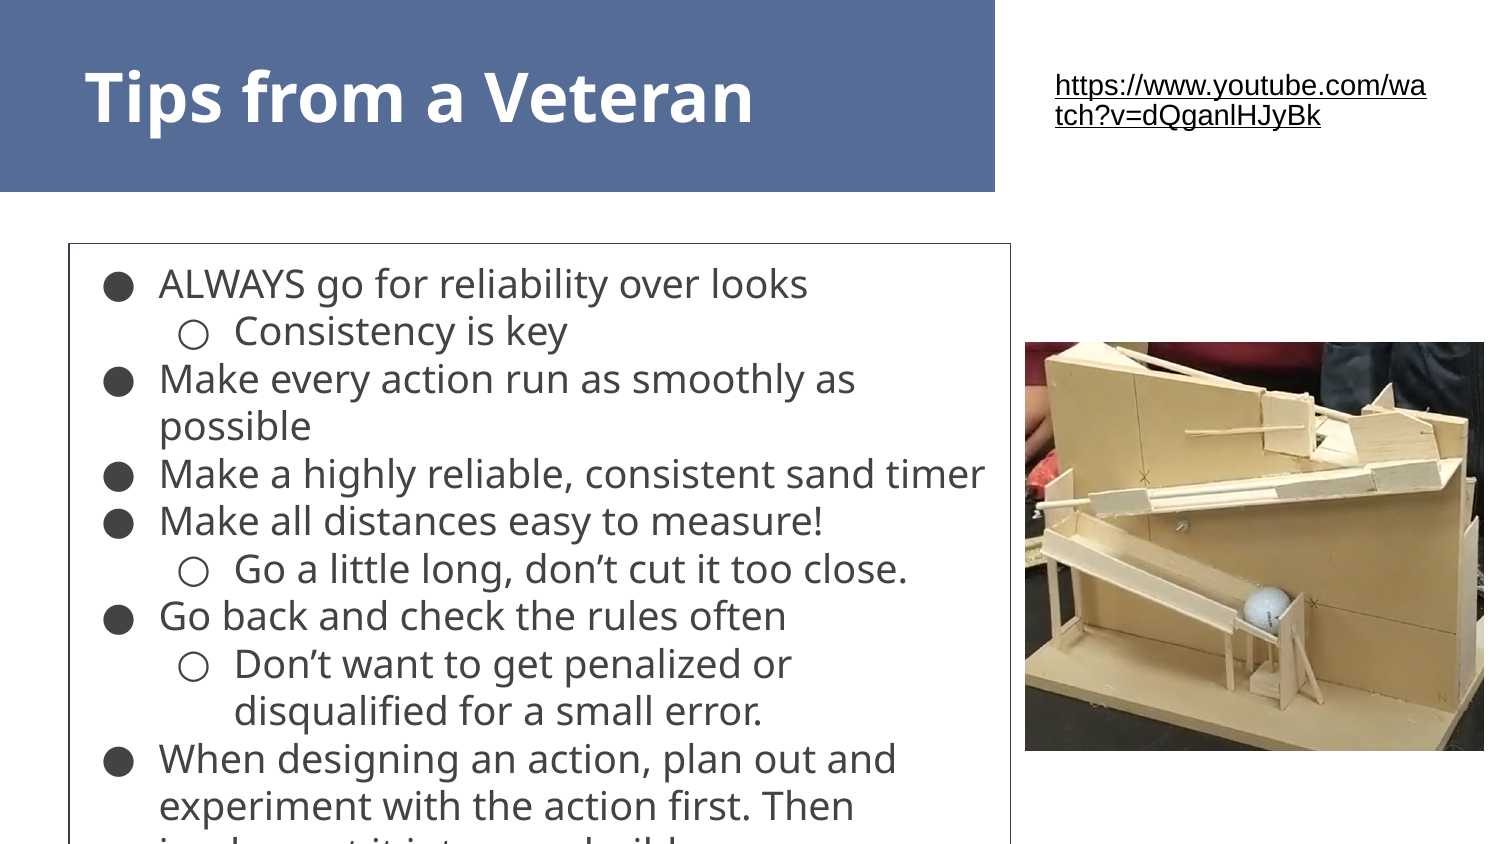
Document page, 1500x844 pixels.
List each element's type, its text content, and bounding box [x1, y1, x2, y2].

picture [1025, 342, 1484, 752]
text_box https://www.youtube.com/watch?v=dQganlHJyBk [1040, 51, 1447, 152]
title Tips from a Veteran [69, 39, 824, 211]
text_box ALWAYS go for reliability over looks Consistency is key Make every action run as smoothly as possible Make a highly reliable, consistent sand timer Make all distances easy to measure! Go a little long, don’t cut it too close. Go back and check the rules often Don’t want to get penalized or disqualified for a small error. When designing an action, plan out and experiment with the action first. Then implement it into your build. [68, 243, 1011, 844]
text_box [0, 0, 995, 192]
